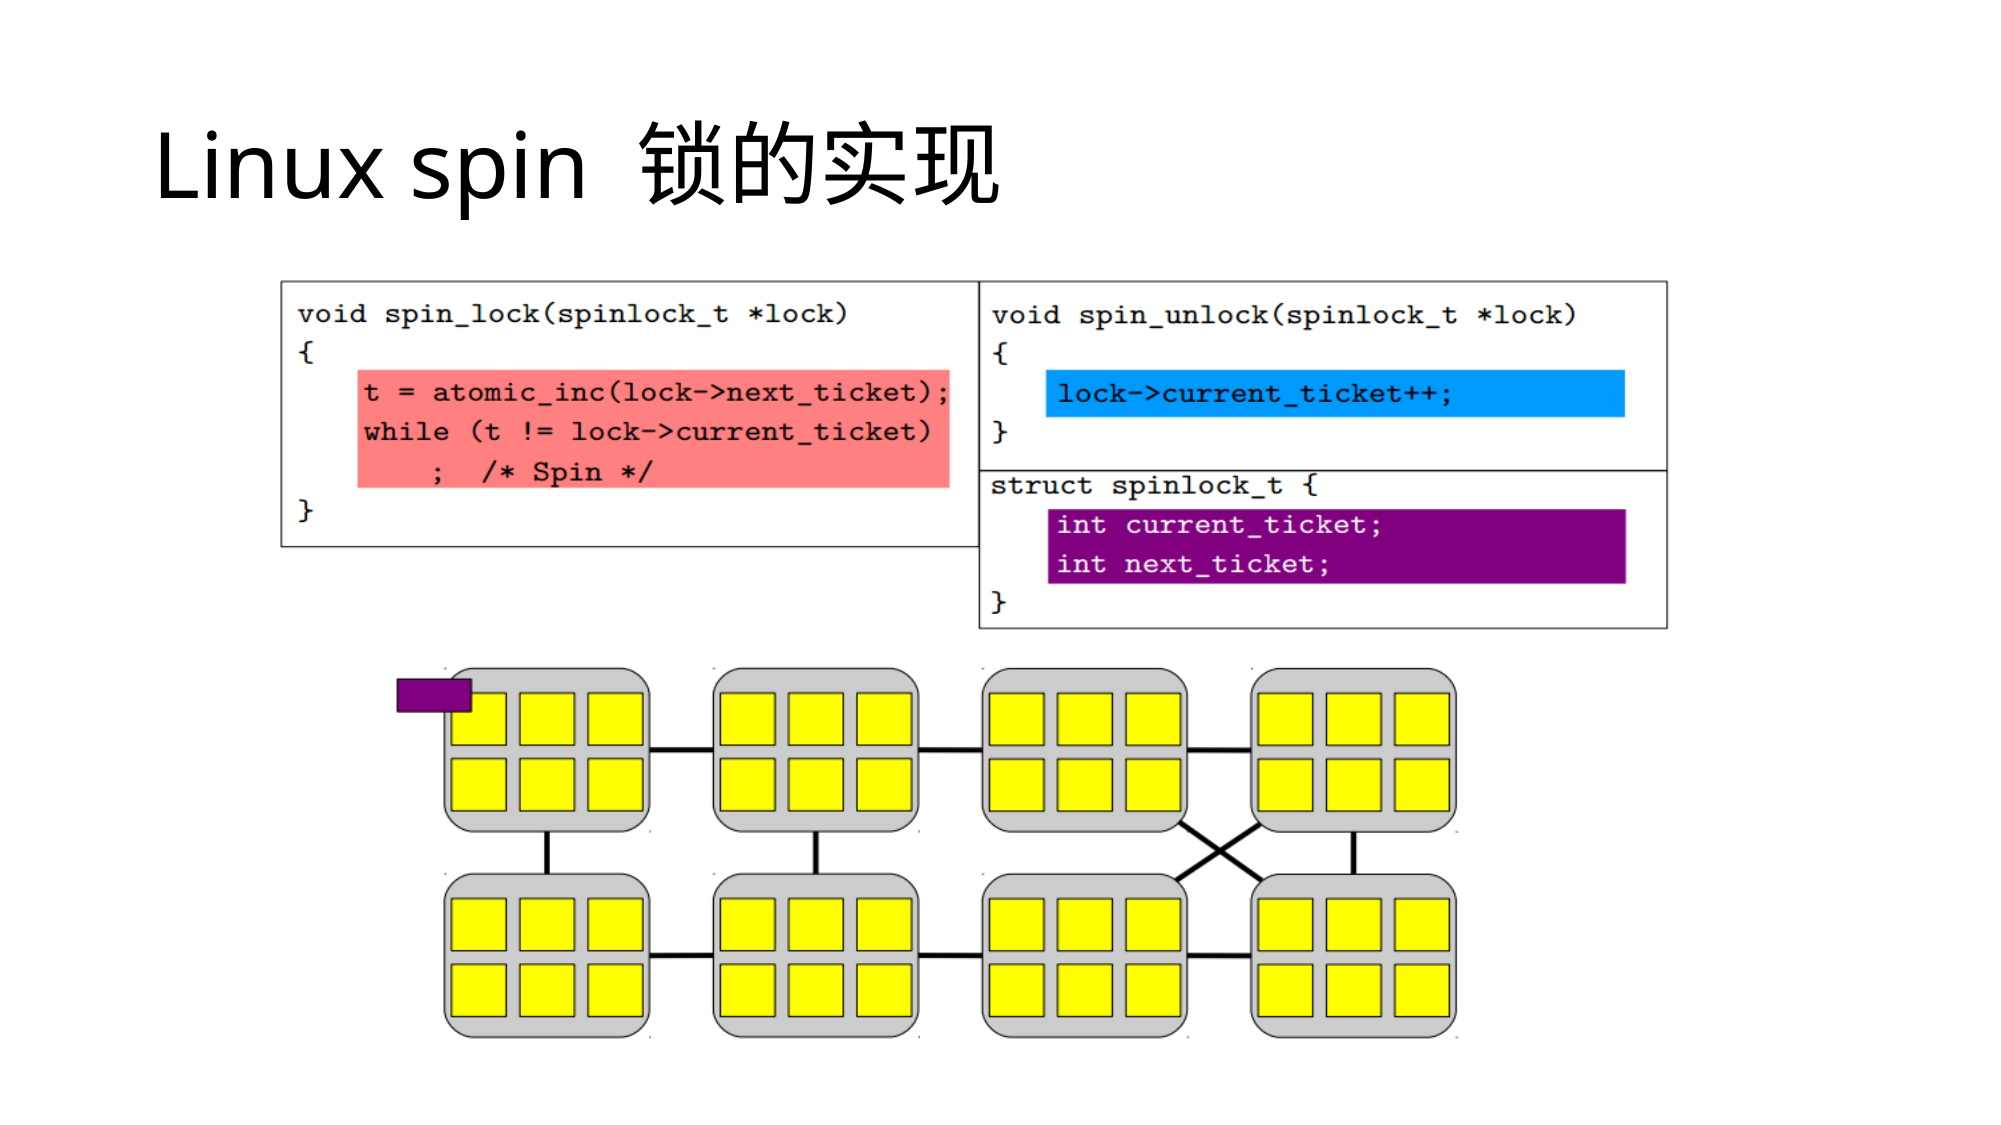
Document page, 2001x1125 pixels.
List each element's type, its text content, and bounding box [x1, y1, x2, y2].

text_box Linux spin 锁的实现 [137, 59, 1863, 278]
picture [257, 265, 1697, 1057]
